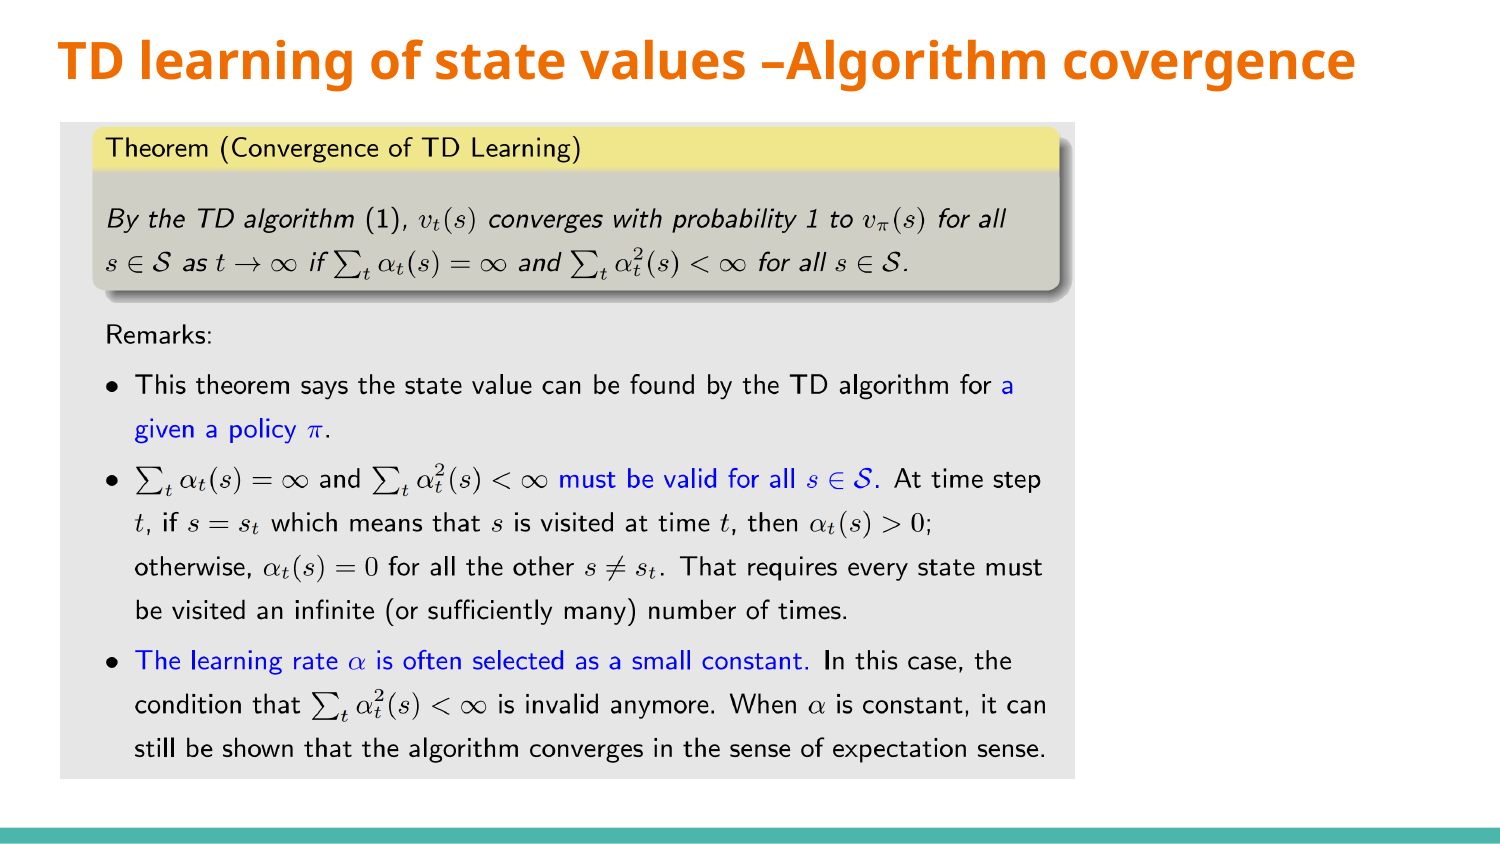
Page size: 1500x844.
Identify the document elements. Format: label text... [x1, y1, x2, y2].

picture [59, 122, 1076, 780]
title TD learning of state values –Algorithm covergence [42, 13, 1440, 130]
